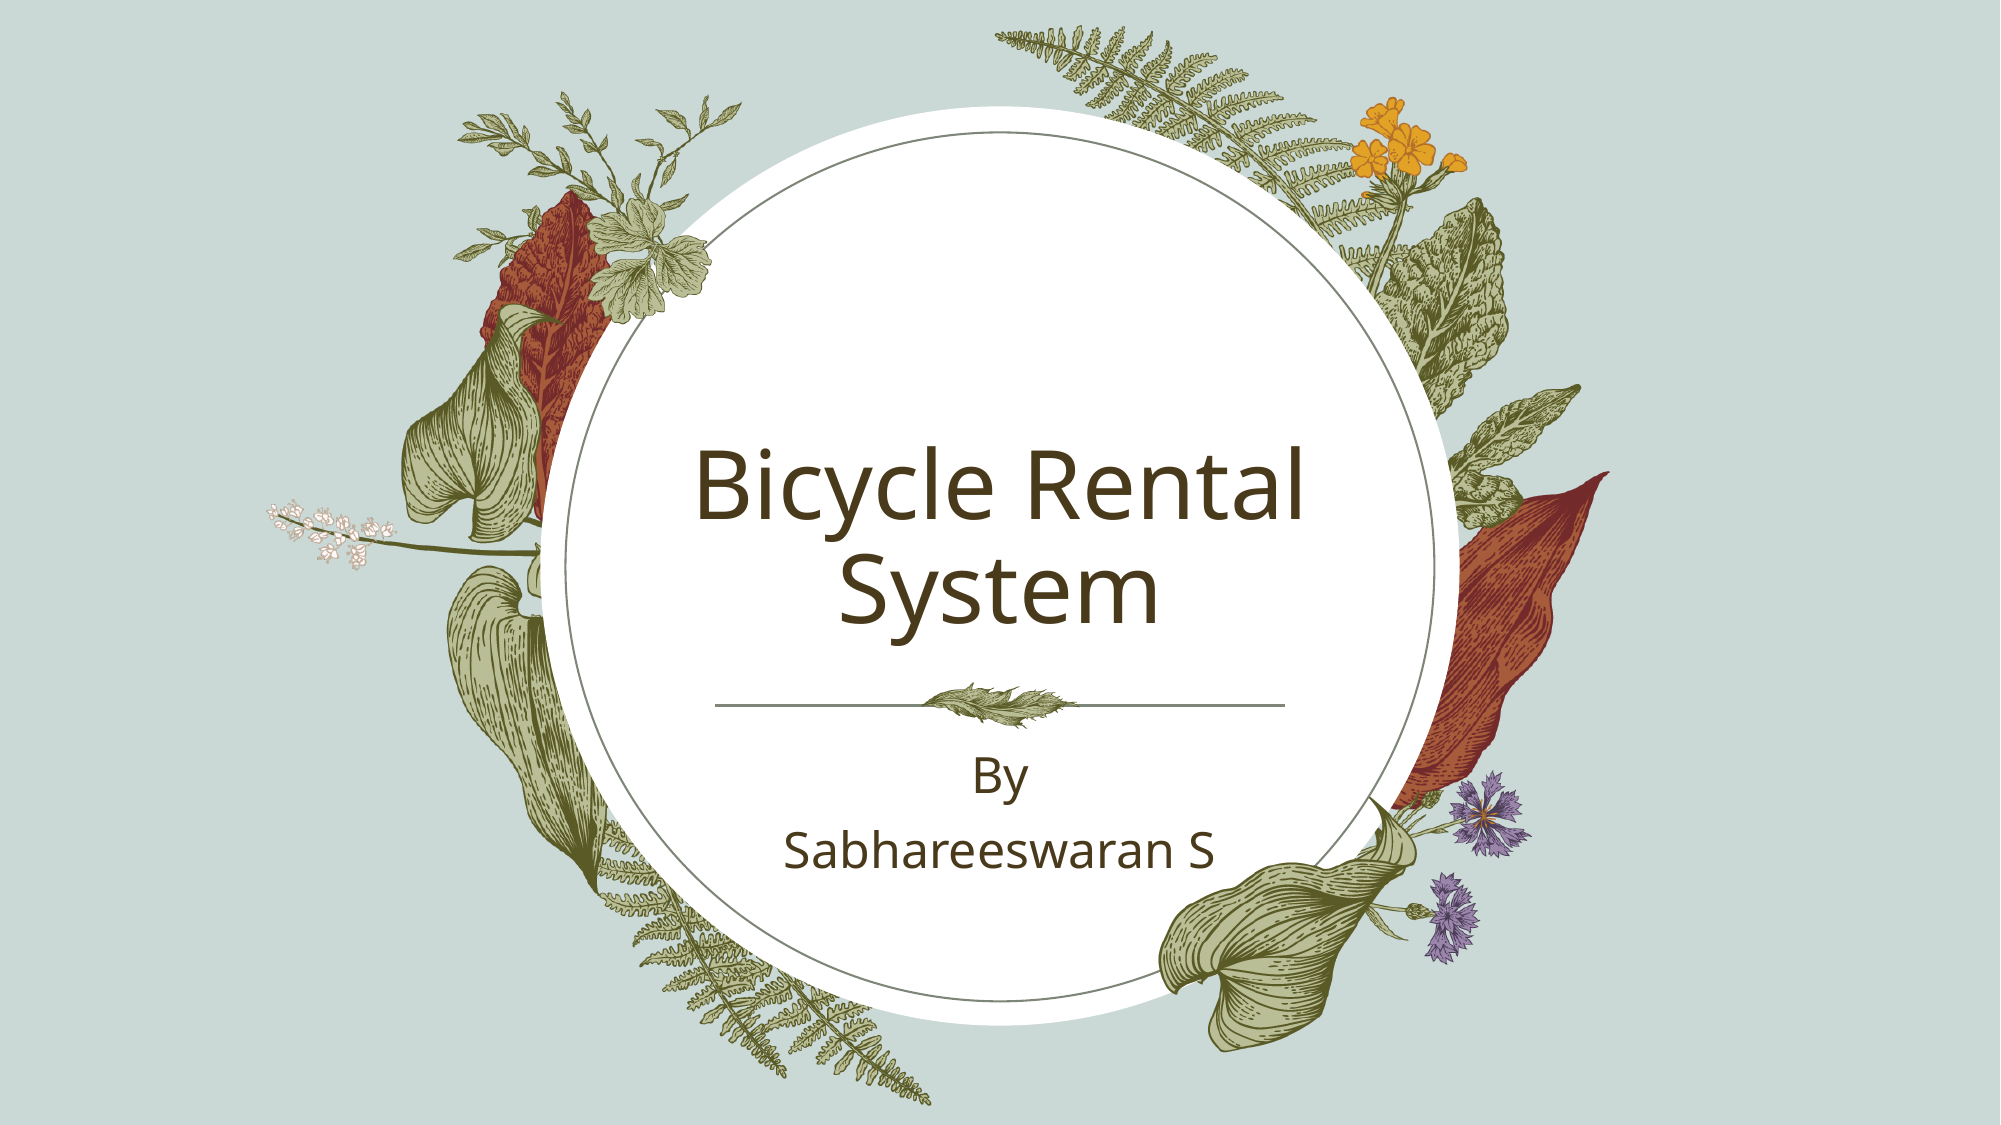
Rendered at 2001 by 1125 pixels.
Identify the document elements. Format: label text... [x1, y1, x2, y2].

picture [248, 0, 1626, 1125]
title Bicycle Rental System [451, 325, 1549, 652]
subtitle By Sabhareeswaran S [764, 742, 1236, 898]
